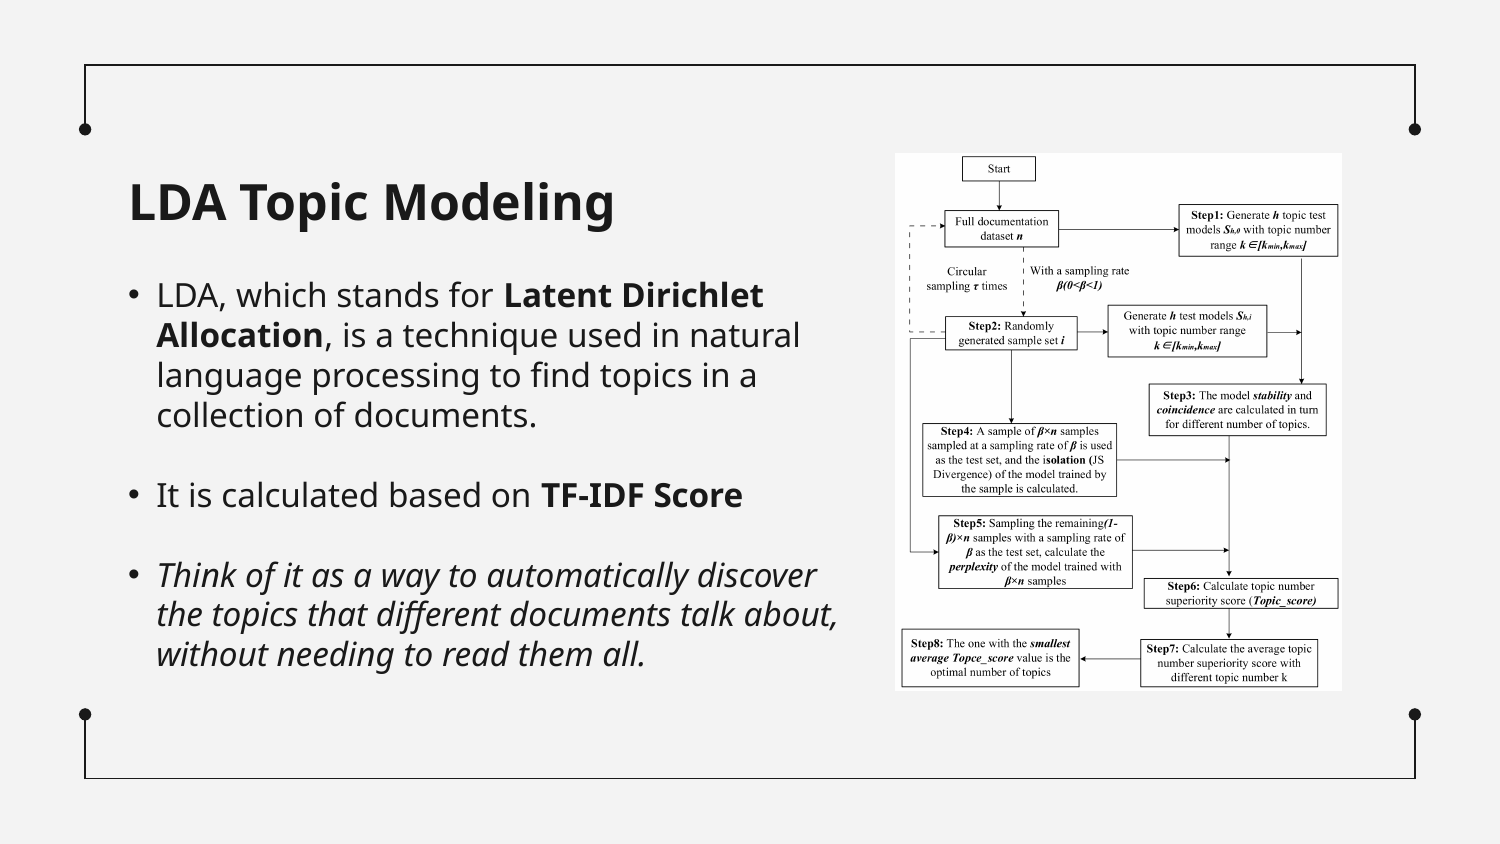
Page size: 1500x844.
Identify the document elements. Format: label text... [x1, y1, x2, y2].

title LDA Topic Modeling [113, 140, 820, 246]
picture [894, 153, 1342, 691]
subtitle LDA, which stands for Latent Dirichlet Allocation, is a technique used in natural language processing to find topics in a collection of documents. It is calculated based on TF-IDF Score Think of it as a way to automatically discover the topics that different documents talk about, without needing to read them all. [113, 259, 880, 585]
